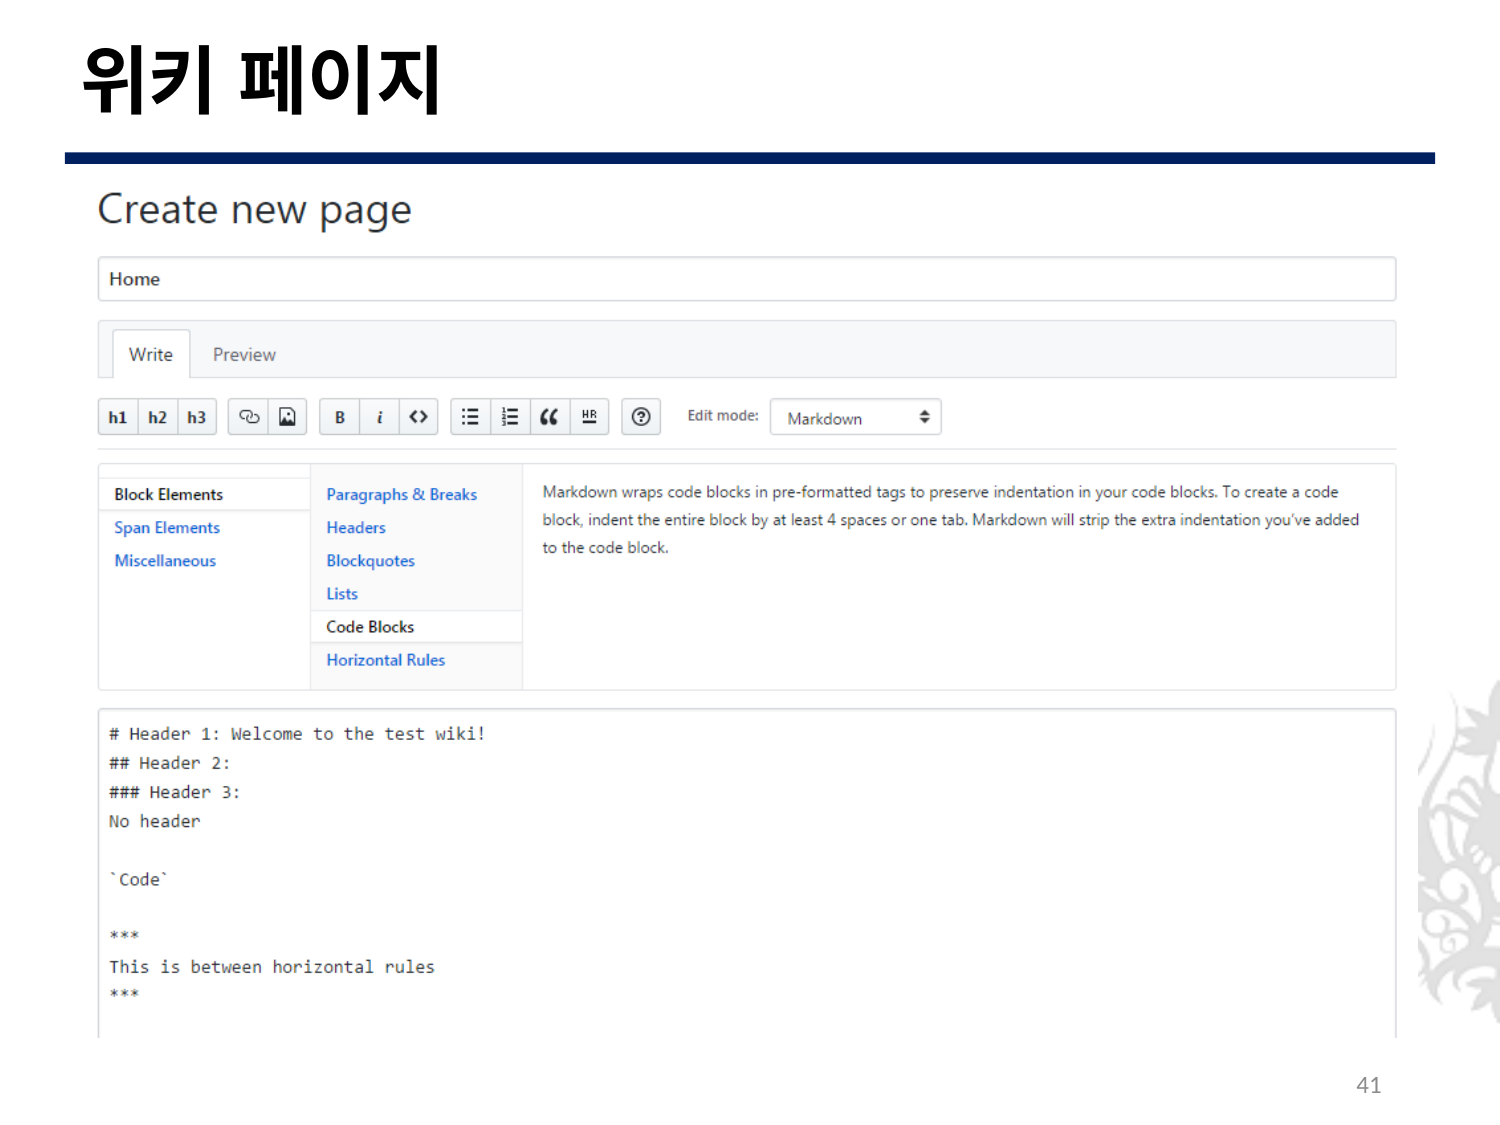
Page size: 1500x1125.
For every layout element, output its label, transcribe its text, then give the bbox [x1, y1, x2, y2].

slide_number 41 [1059, 1057, 1397, 1111]
title 위키 페이지 [64, 26, 1436, 143]
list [82, 173, 1418, 1038]
